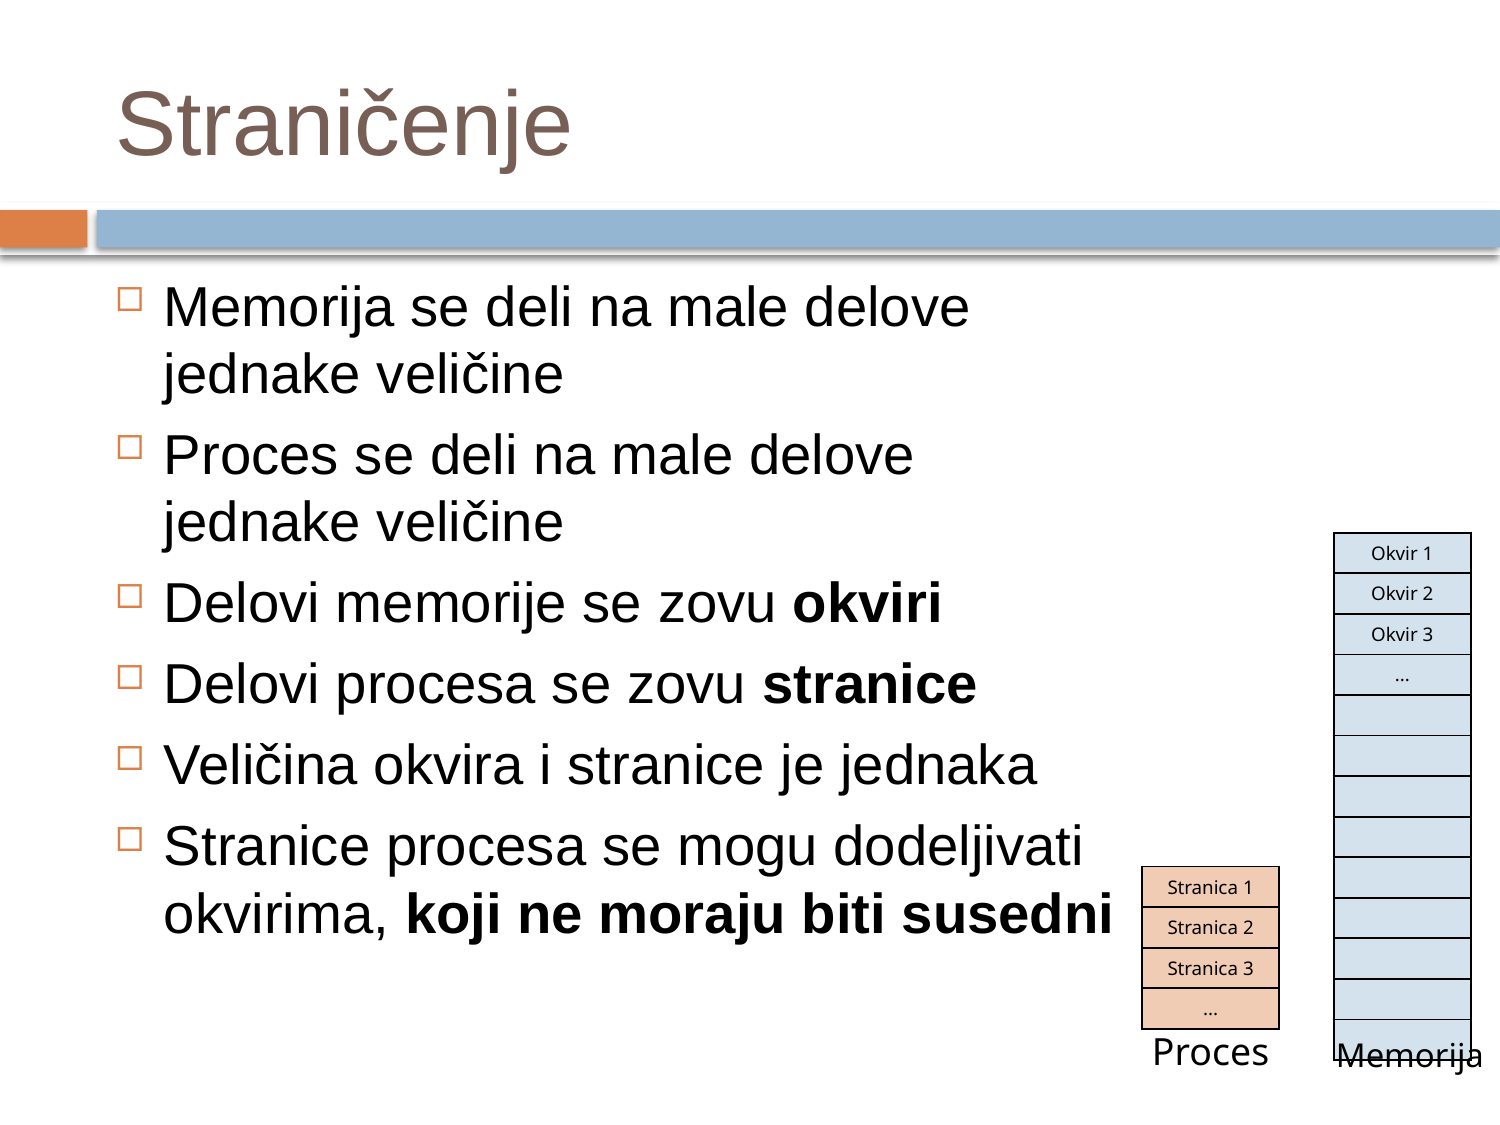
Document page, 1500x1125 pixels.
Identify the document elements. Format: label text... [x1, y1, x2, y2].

text_box Proces [1121, 1020, 1300, 1083]
table_cell Okvir 3 [1335, 615, 1470, 654]
table_cell [1335, 939, 1470, 978]
table_cell [1335, 858, 1470, 897]
title Straničenje [100, 37, 1438, 200]
table_cell [1335, 736, 1470, 775]
table_cell ... [1335, 655, 1470, 694]
table_cell ... [1143, 989, 1278, 1028]
list Memorija se deli na male delove jednake veličine Proces se deli na male delove jednake veličine Delovi memorije se zovu okviri Delovi procesa se zovu stranice Veličina okvira i stranice je jednaka Stranice procesa se mogu dodeljivati okvirima, koji ne moraju biti susedni [100, 262, 1138, 1025]
table_cell Okvir 2 [1335, 574, 1470, 613]
table_cell [1335, 980, 1470, 1019]
table_header Stranica 1 [1143, 867, 1278, 906]
table_cell [1335, 899, 1470, 937]
table_cell [1335, 1020, 1470, 1024]
table_cell [1335, 818, 1470, 856]
table_cell Stranica 3 [1143, 949, 1278, 987]
table_cell [1335, 777, 1470, 816]
table_cell [1335, 696, 1470, 735]
table_header Okvir 1 [1335, 534, 1470, 572]
text_box Memorija [1321, 1024, 1500, 1088]
table_cell Stranica 2 [1143, 908, 1278, 947]
